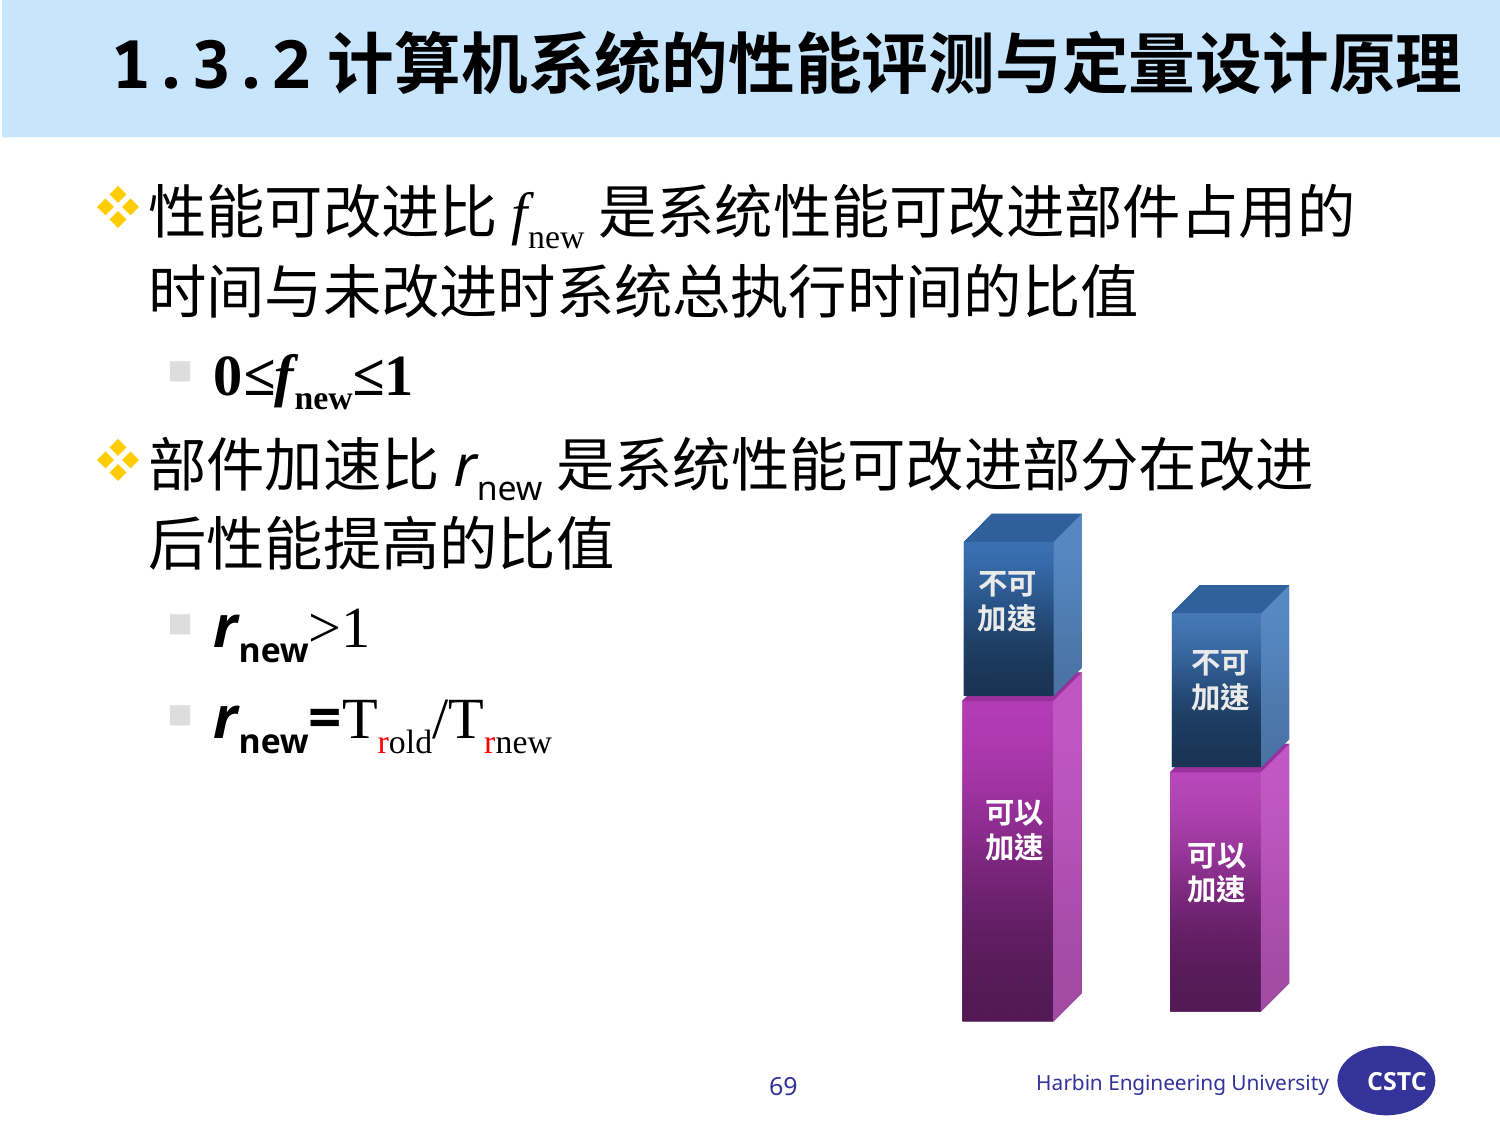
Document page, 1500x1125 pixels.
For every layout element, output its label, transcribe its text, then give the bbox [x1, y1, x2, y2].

picture [955, 513, 1084, 1024]
title 1.3.2计算机系统的性能评测与定量设计原理 [96, 11, 1500, 112]
list 性能可改进比fnew是系统性能可改进部件占用的时间与未改进时系统总执行时间的比值 0≤fnew≤1 部件加速比rnew是系统性能可改进部分在改进后性能提高的比值 rnew>1 rnew=Trold/Trnew [76, 167, 1381, 1022]
picture [1164, 585, 1292, 1014]
footer Harbin Engineering University [959, 1062, 1344, 1113]
slide_number 69 [608, 1062, 959, 1113]
